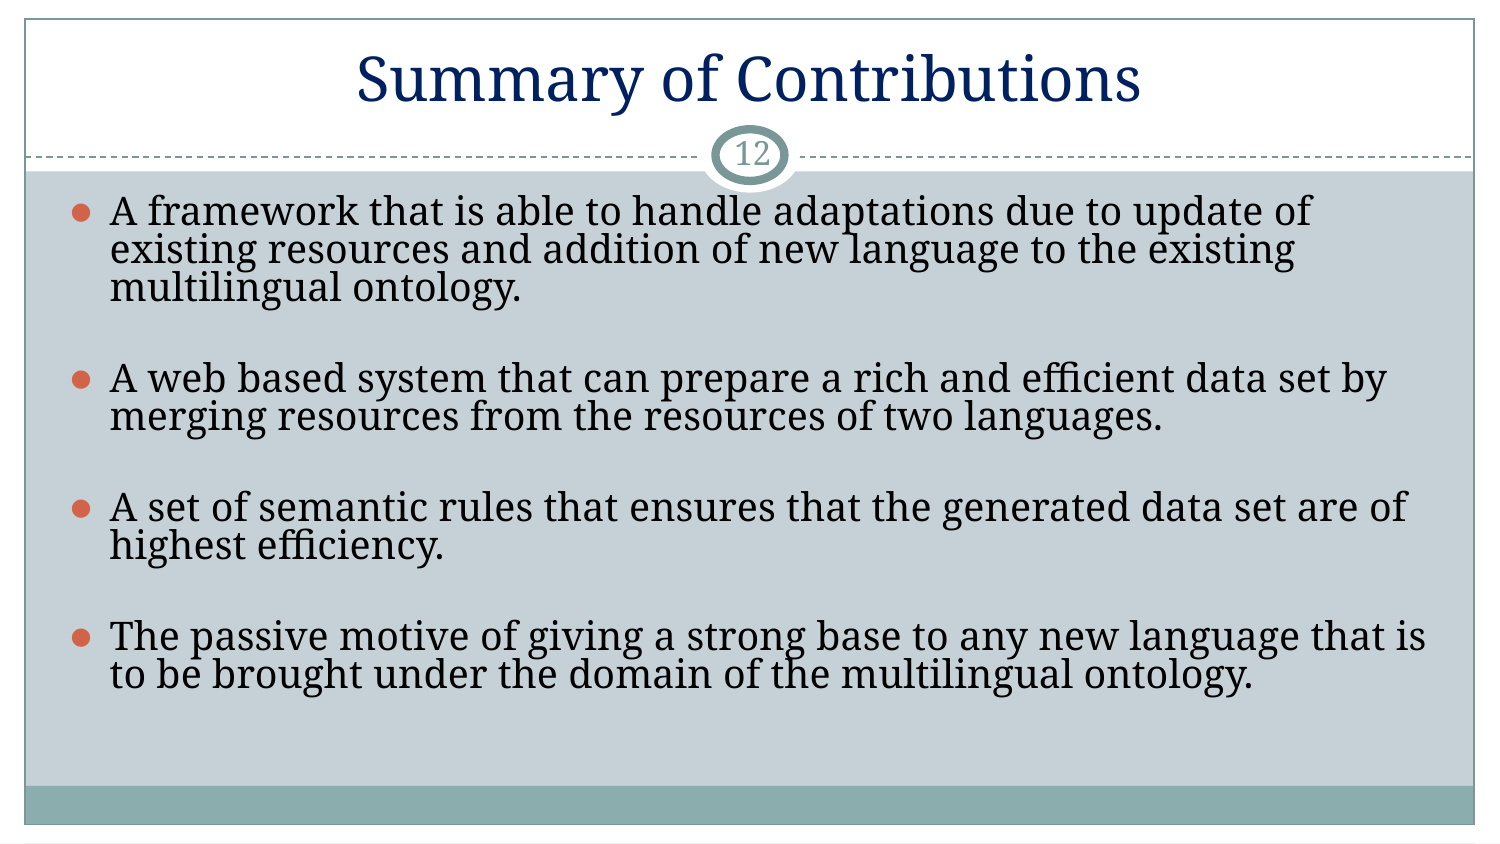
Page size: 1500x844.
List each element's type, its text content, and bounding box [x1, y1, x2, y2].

title Summary of Contributions [49, 28, 1450, 122]
list A framework that is able to handle adaptations due to update of existing resources and addition of new language to the existing multilingual ontology. A web based system that can prepare a rich and efficient data set by merging resources from the resources of two languages. A set of semantic rules that ensures that the generated data set are of highest efficiency. The passive motive of giving a strong base to any new language that is to be brought under the domain of the multilingual ontology. [49, 187, 1445, 751]
slide_number ‹#› [715, 126, 791, 181]
